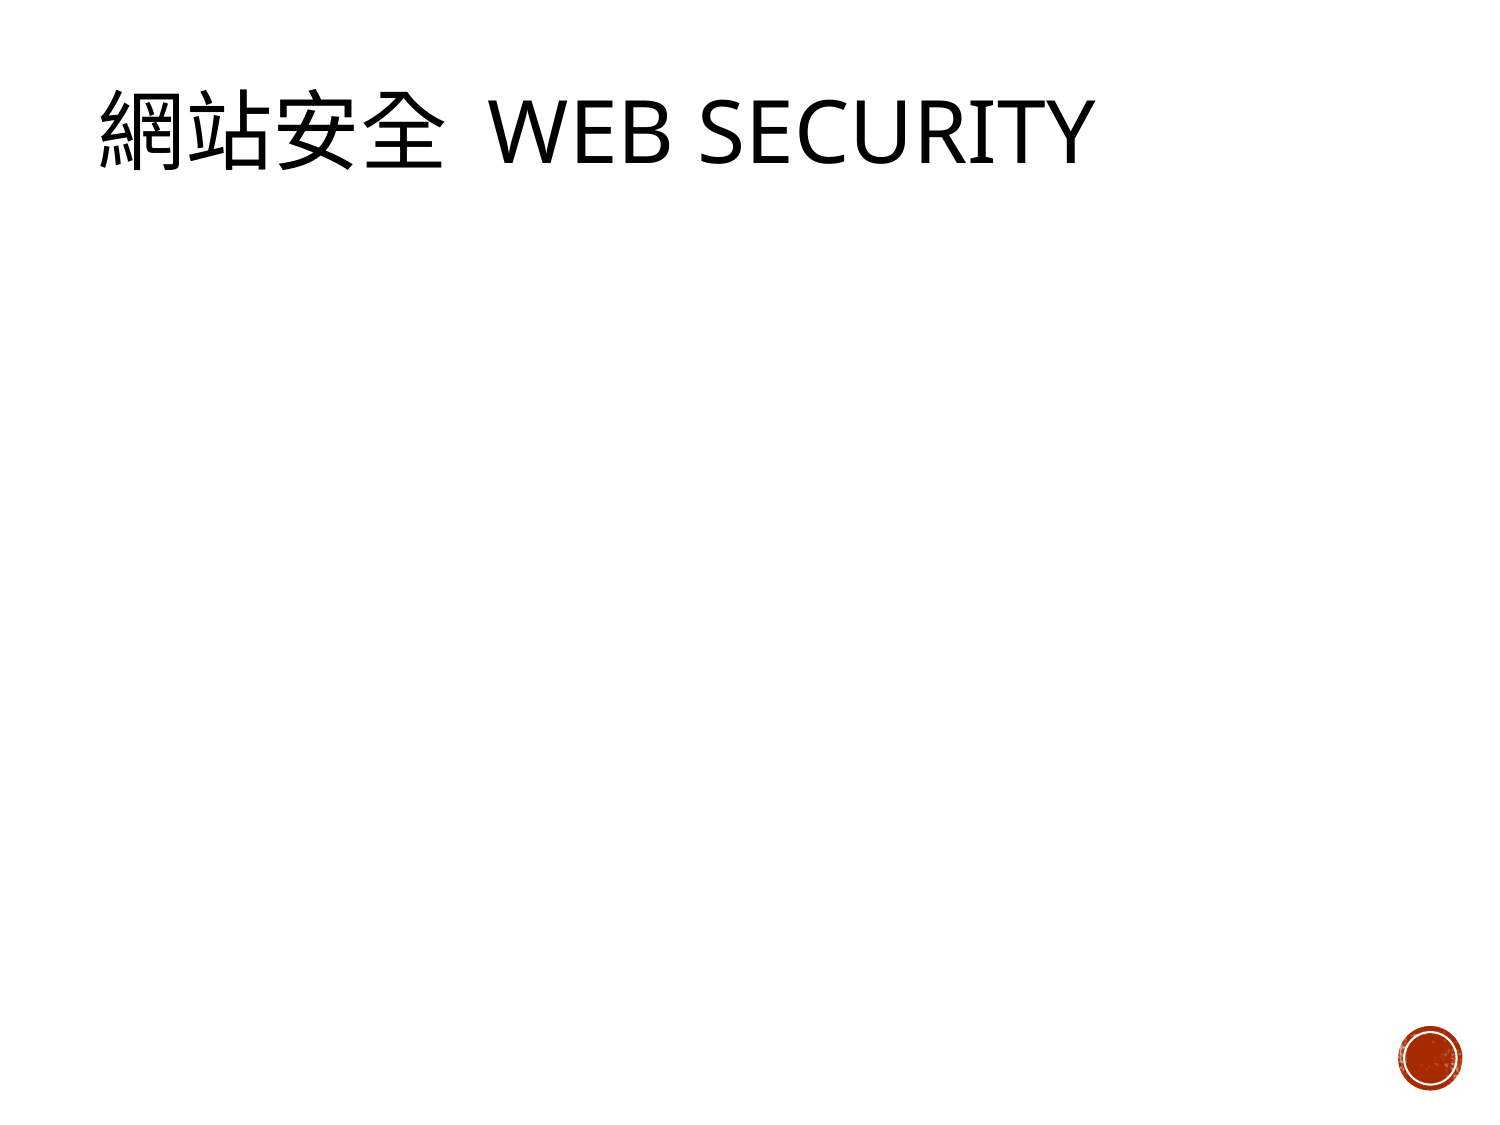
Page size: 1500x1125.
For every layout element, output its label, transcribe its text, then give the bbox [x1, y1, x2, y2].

title 網站安全 WeB Security [82, 65, 1358, 206]
